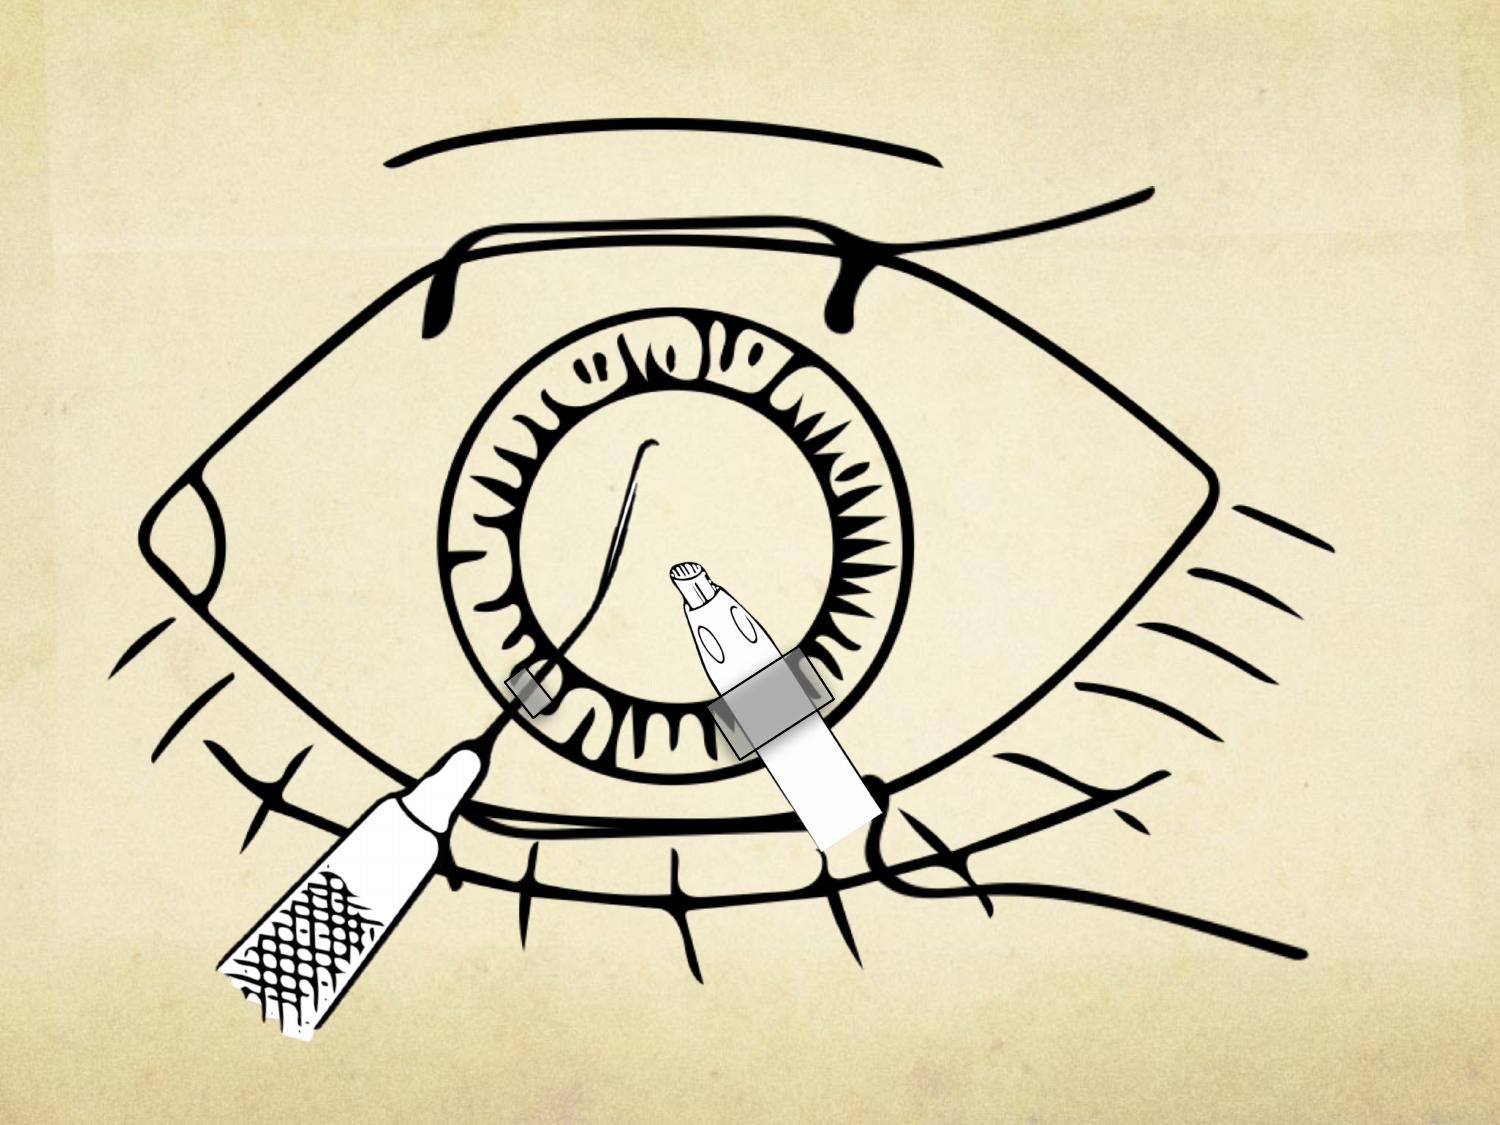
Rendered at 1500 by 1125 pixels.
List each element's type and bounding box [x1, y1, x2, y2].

picture [0, 0, 1500, 1125]
text_box [35, 45, 1474, 1056]
